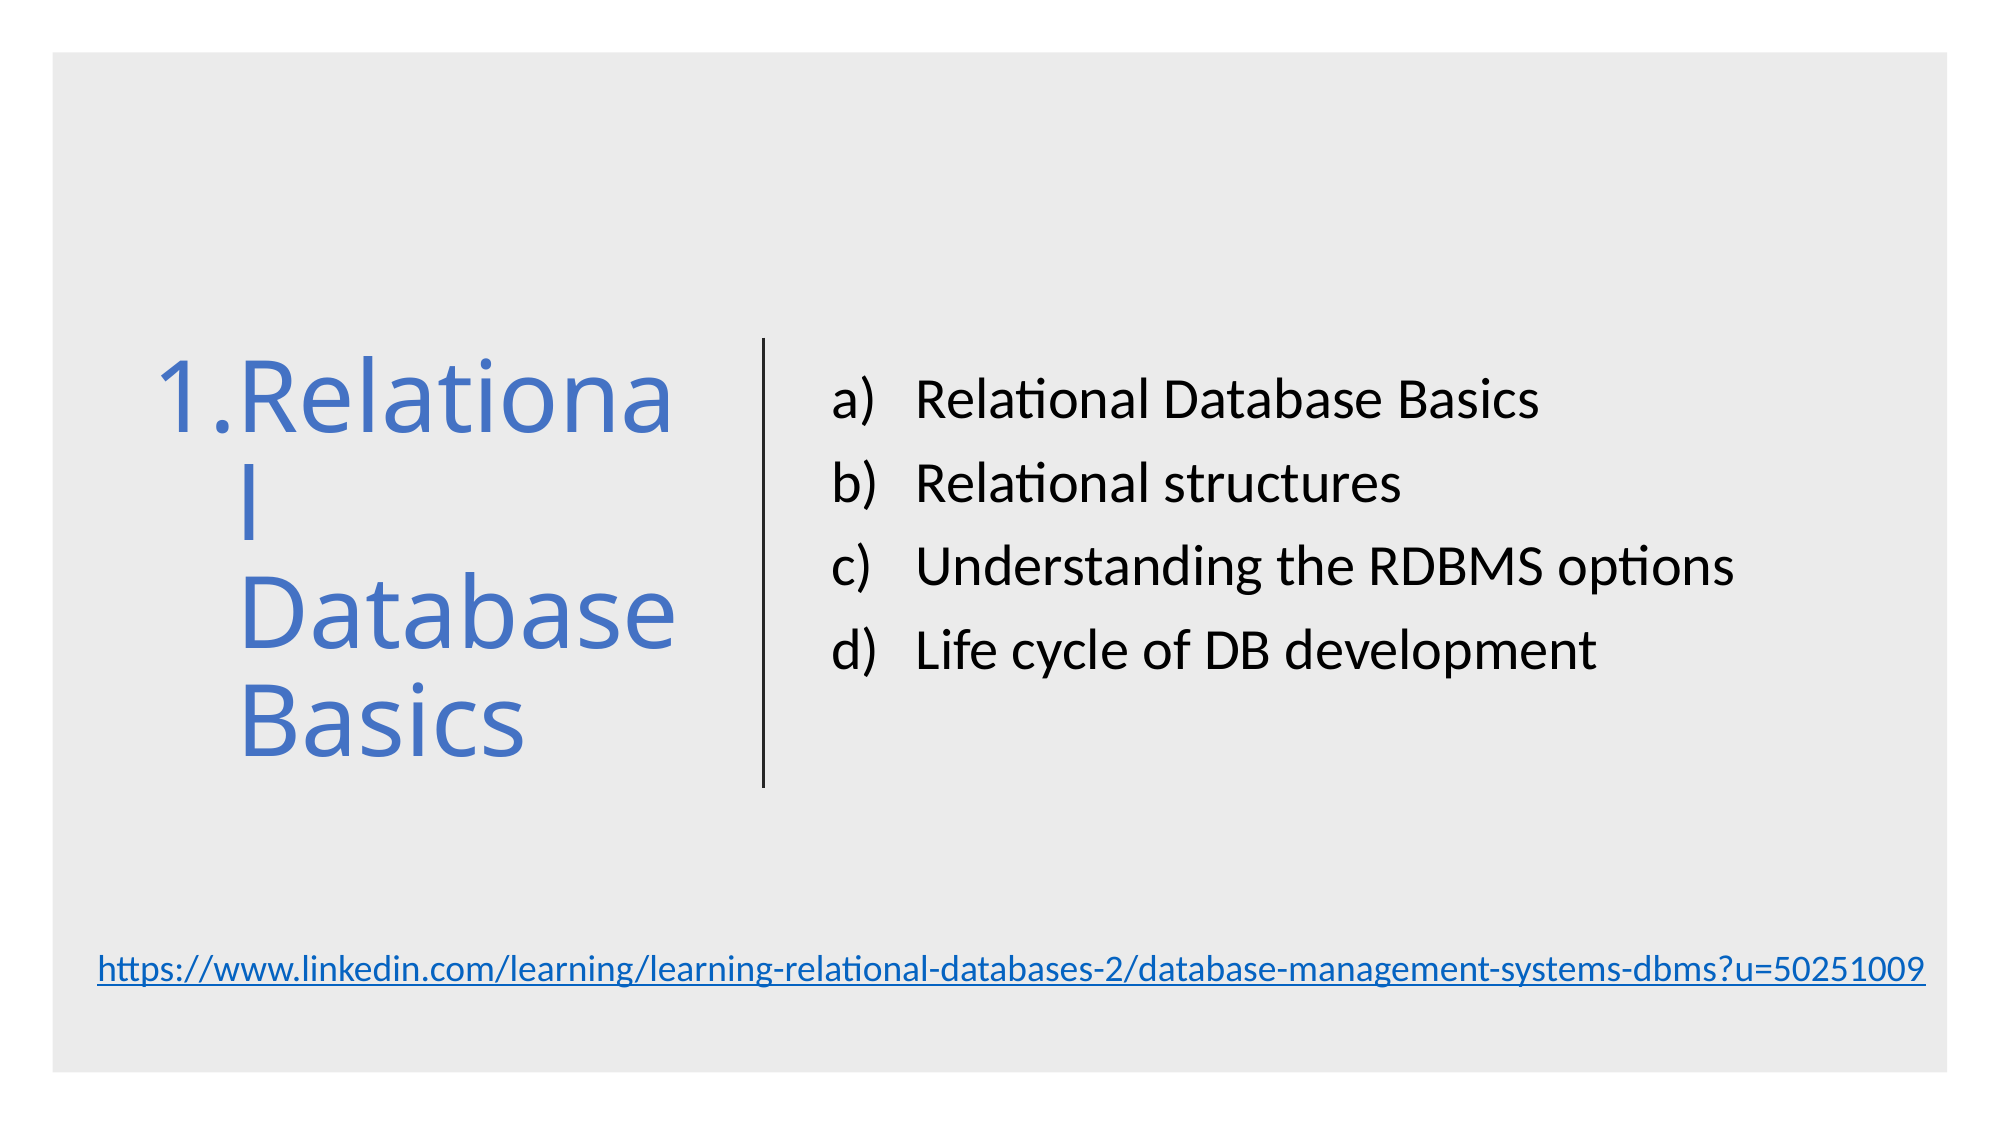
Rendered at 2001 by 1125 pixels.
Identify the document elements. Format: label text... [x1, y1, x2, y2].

text_box https://www.linkedin.com/learning/learning-relational-databases-2/database-management-systems-dbms?u=50251009 [82, 936, 1948, 997]
text_box [52, 51, 1948, 1073]
title Relational Database Basics [137, 158, 711, 936]
list Relational Database Basics Relational structures Understanding the RDBMS options Life cycle of DB development [816, 158, 1863, 936]
